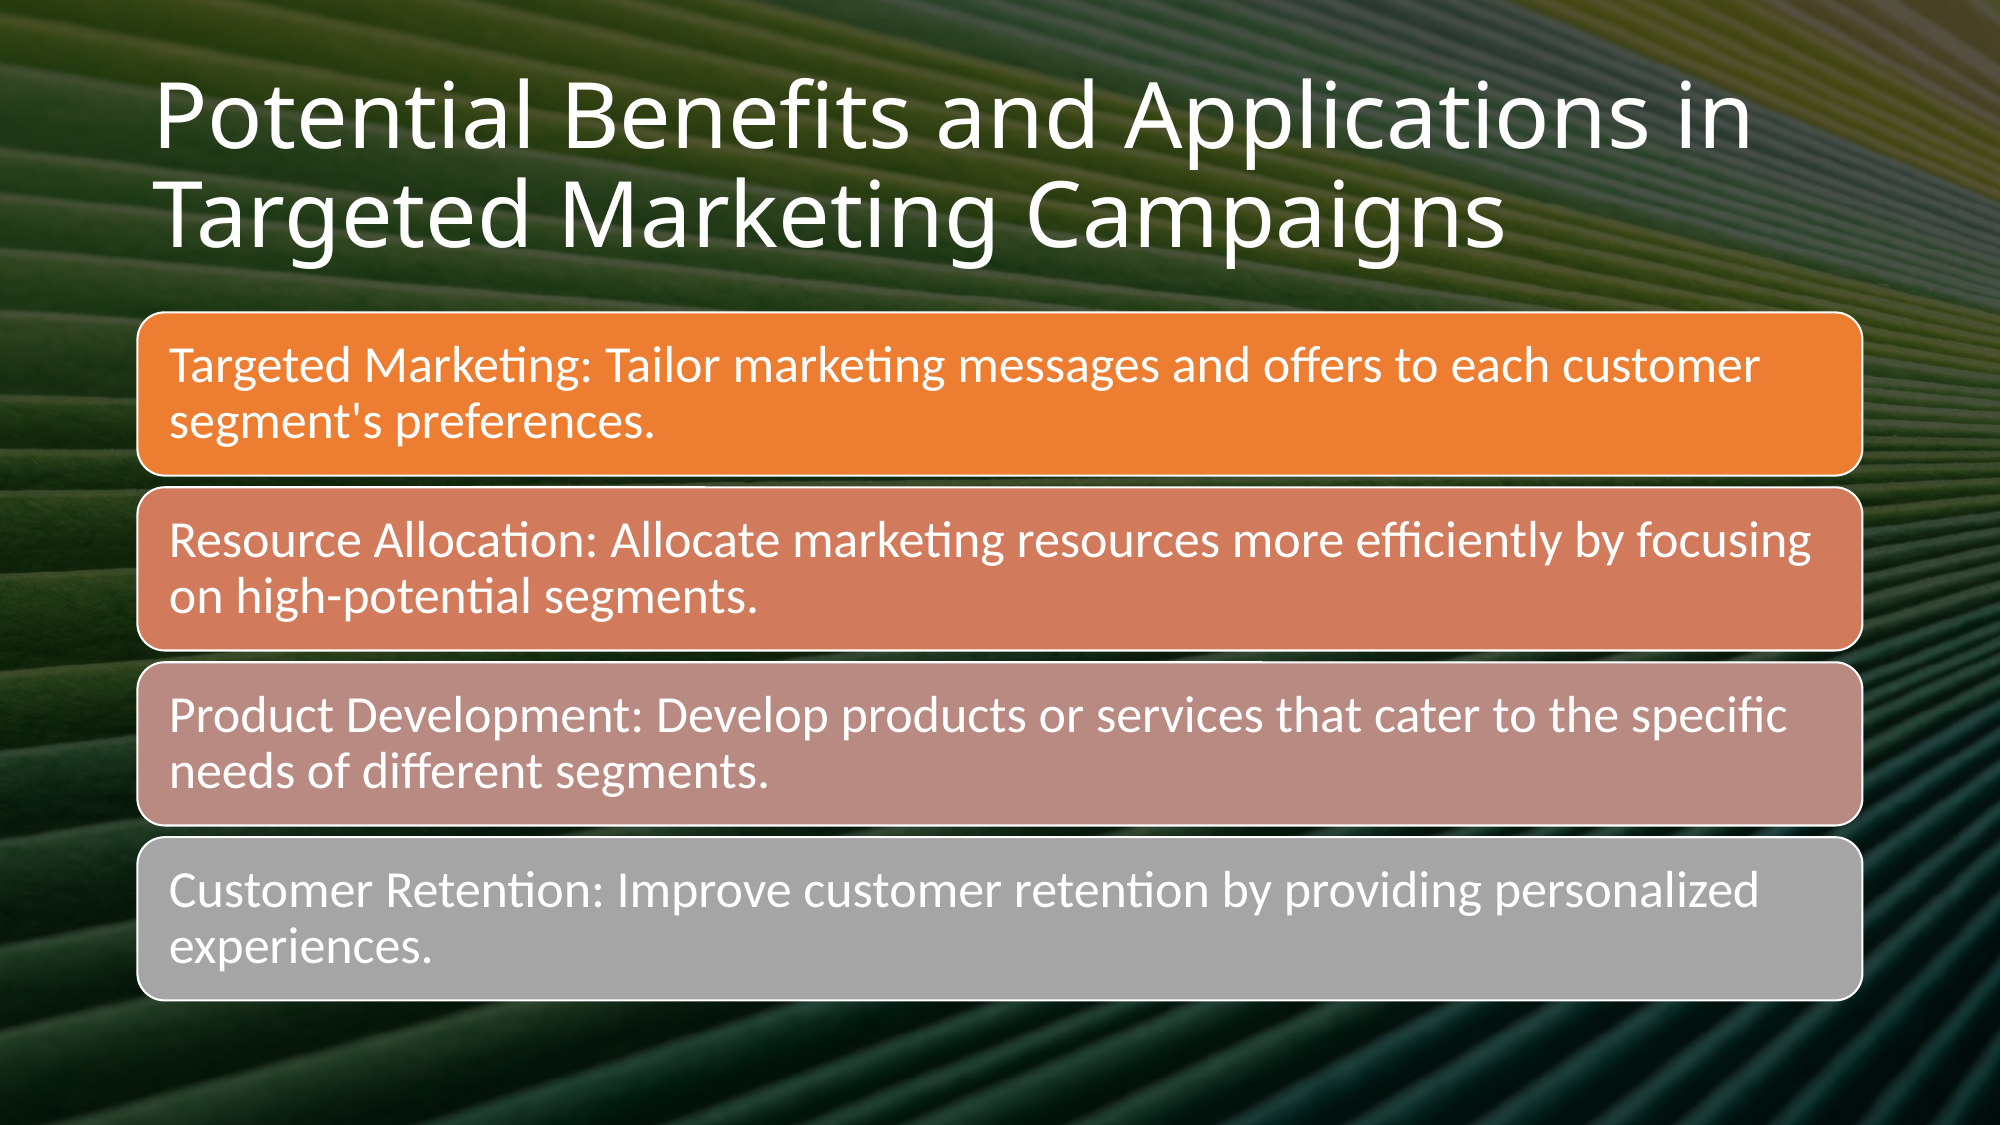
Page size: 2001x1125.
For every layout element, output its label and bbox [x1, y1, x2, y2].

picture [0, 0, 2000, 1125]
list [137, 299, 1863, 1014]
